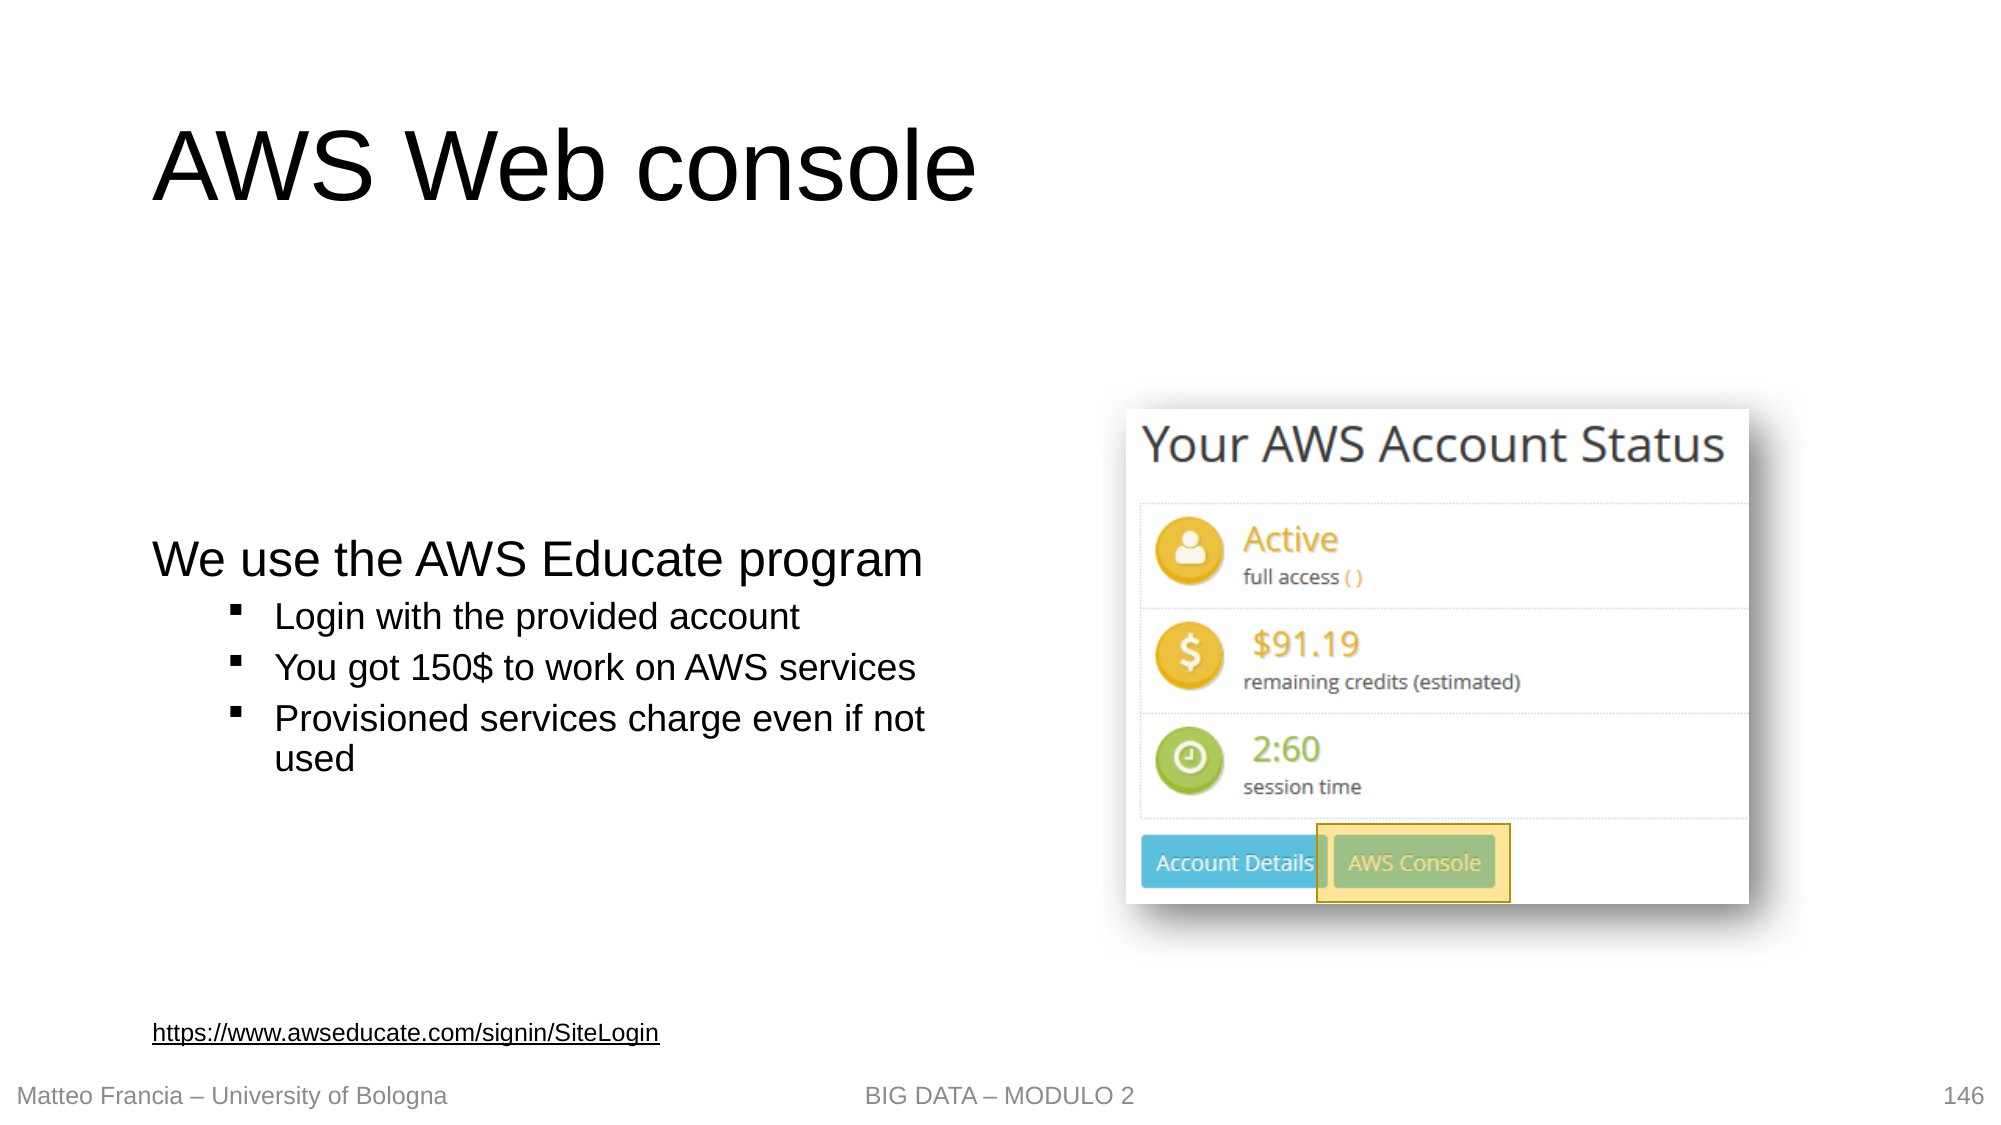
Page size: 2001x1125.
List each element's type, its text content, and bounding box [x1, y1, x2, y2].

slide_number 146 [1550, 1065, 2000, 1125]
list https://www.awseducate.com/signin/SiteLogin [137, 1003, 1863, 1064]
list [1126, 409, 1749, 904]
list We use the AWS Educate program Login with the provided account You got 150$ to work on AWS services Provisioned services charge even if not used [137, 299, 988, 1003]
footer Matteo Francia – University of Bologna [0, 1065, 466, 1125]
title AWS Web console [137, 59, 1863, 278]
